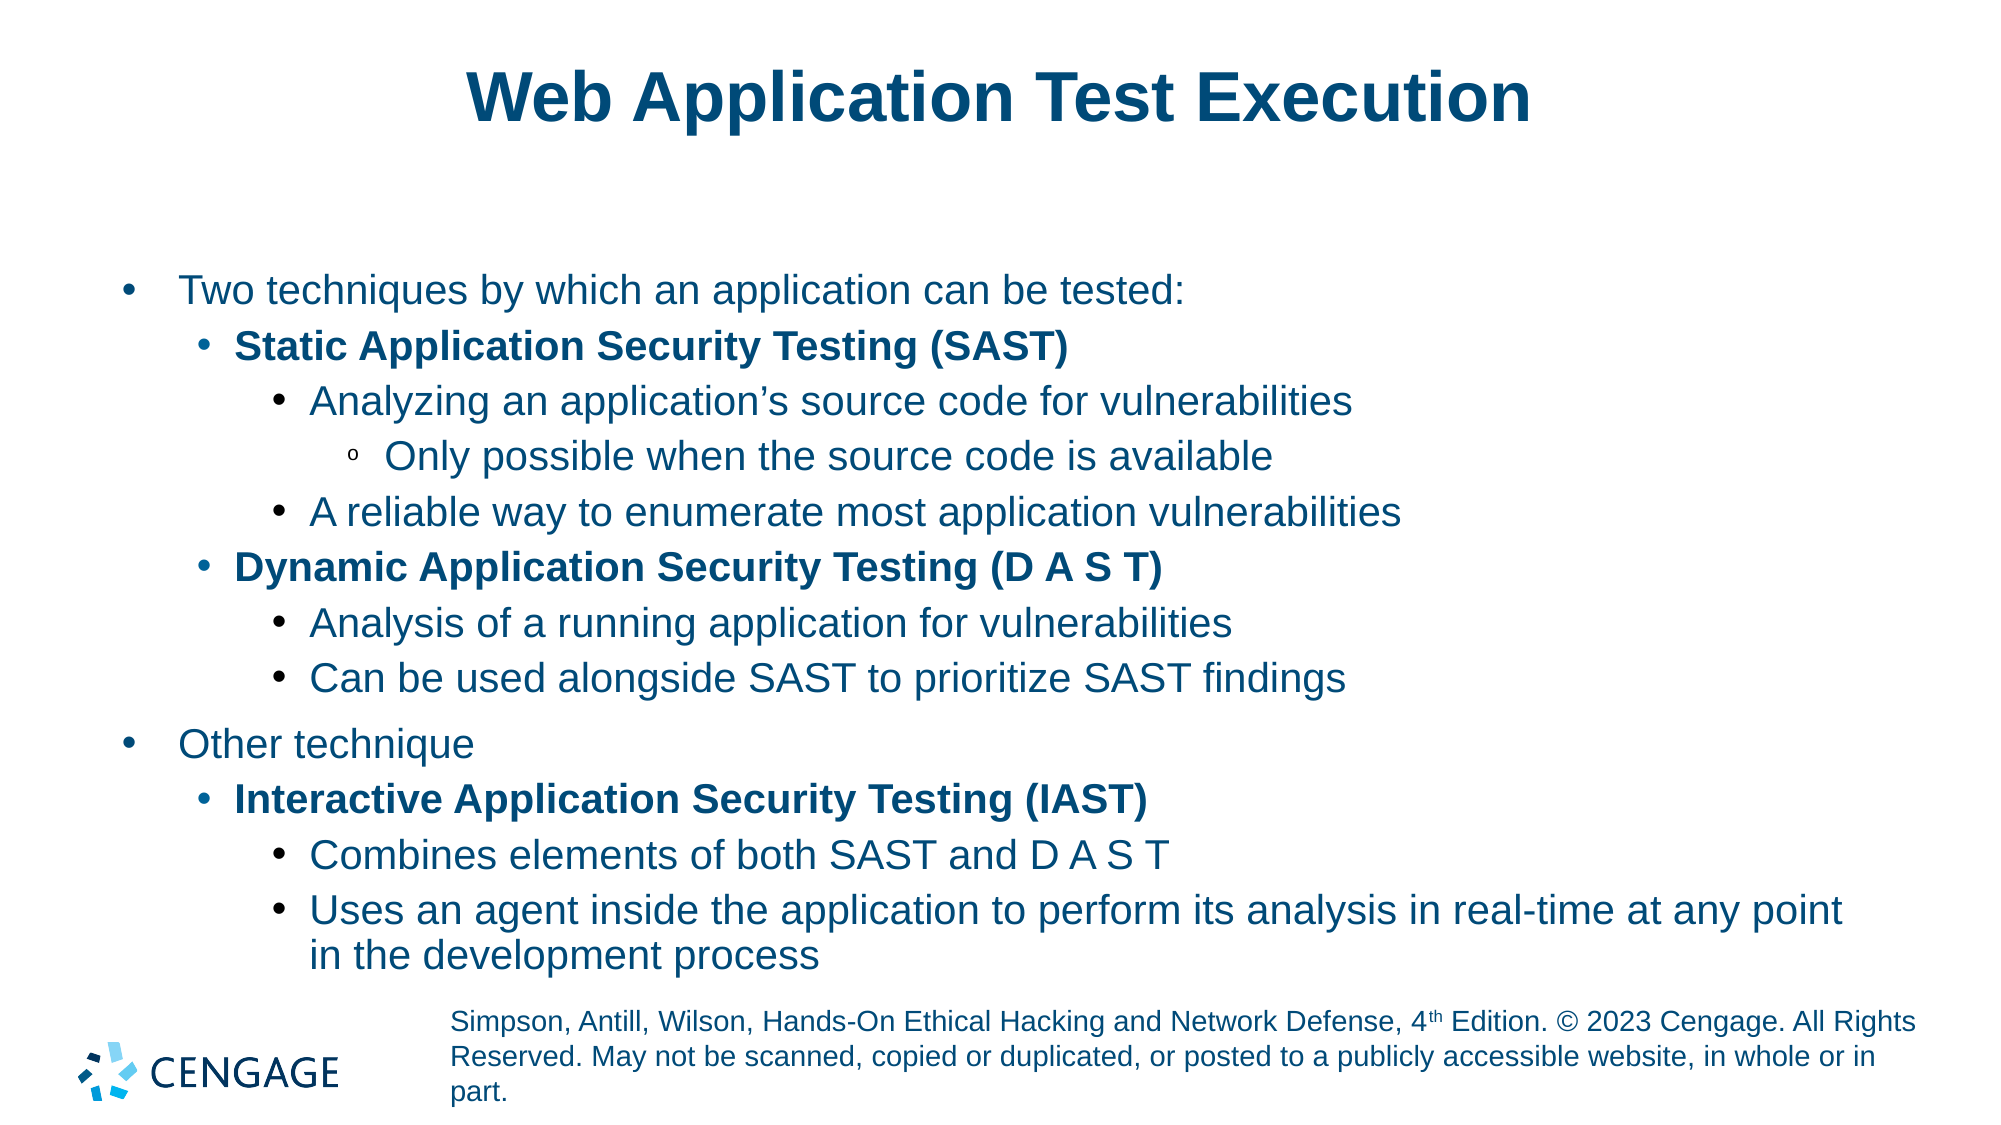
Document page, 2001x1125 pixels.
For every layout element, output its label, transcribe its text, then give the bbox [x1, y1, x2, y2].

picture [78, 1042, 338, 1101]
list Two techniques by which an application can be tested: Static Application Security Testing (SAST) Analyzing an application’s source code for vulnerabilities Only possible when the source code is available A reliable way to enumerate most application vulnerabilities Dynamic Application Security Testing (D A S T) Analysis of a running application for vulnerabilities Can be used alongside SAST to prioritize SAST findings Other technique Interactive Application Security Testing (IAST) Combines elements of both SAST and D A S T Uses an agent inside the application to perform its analysis in real-time at any point in the development process [121, 268, 1880, 990]
title Web Application Test Execution [137, 59, 1863, 171]
